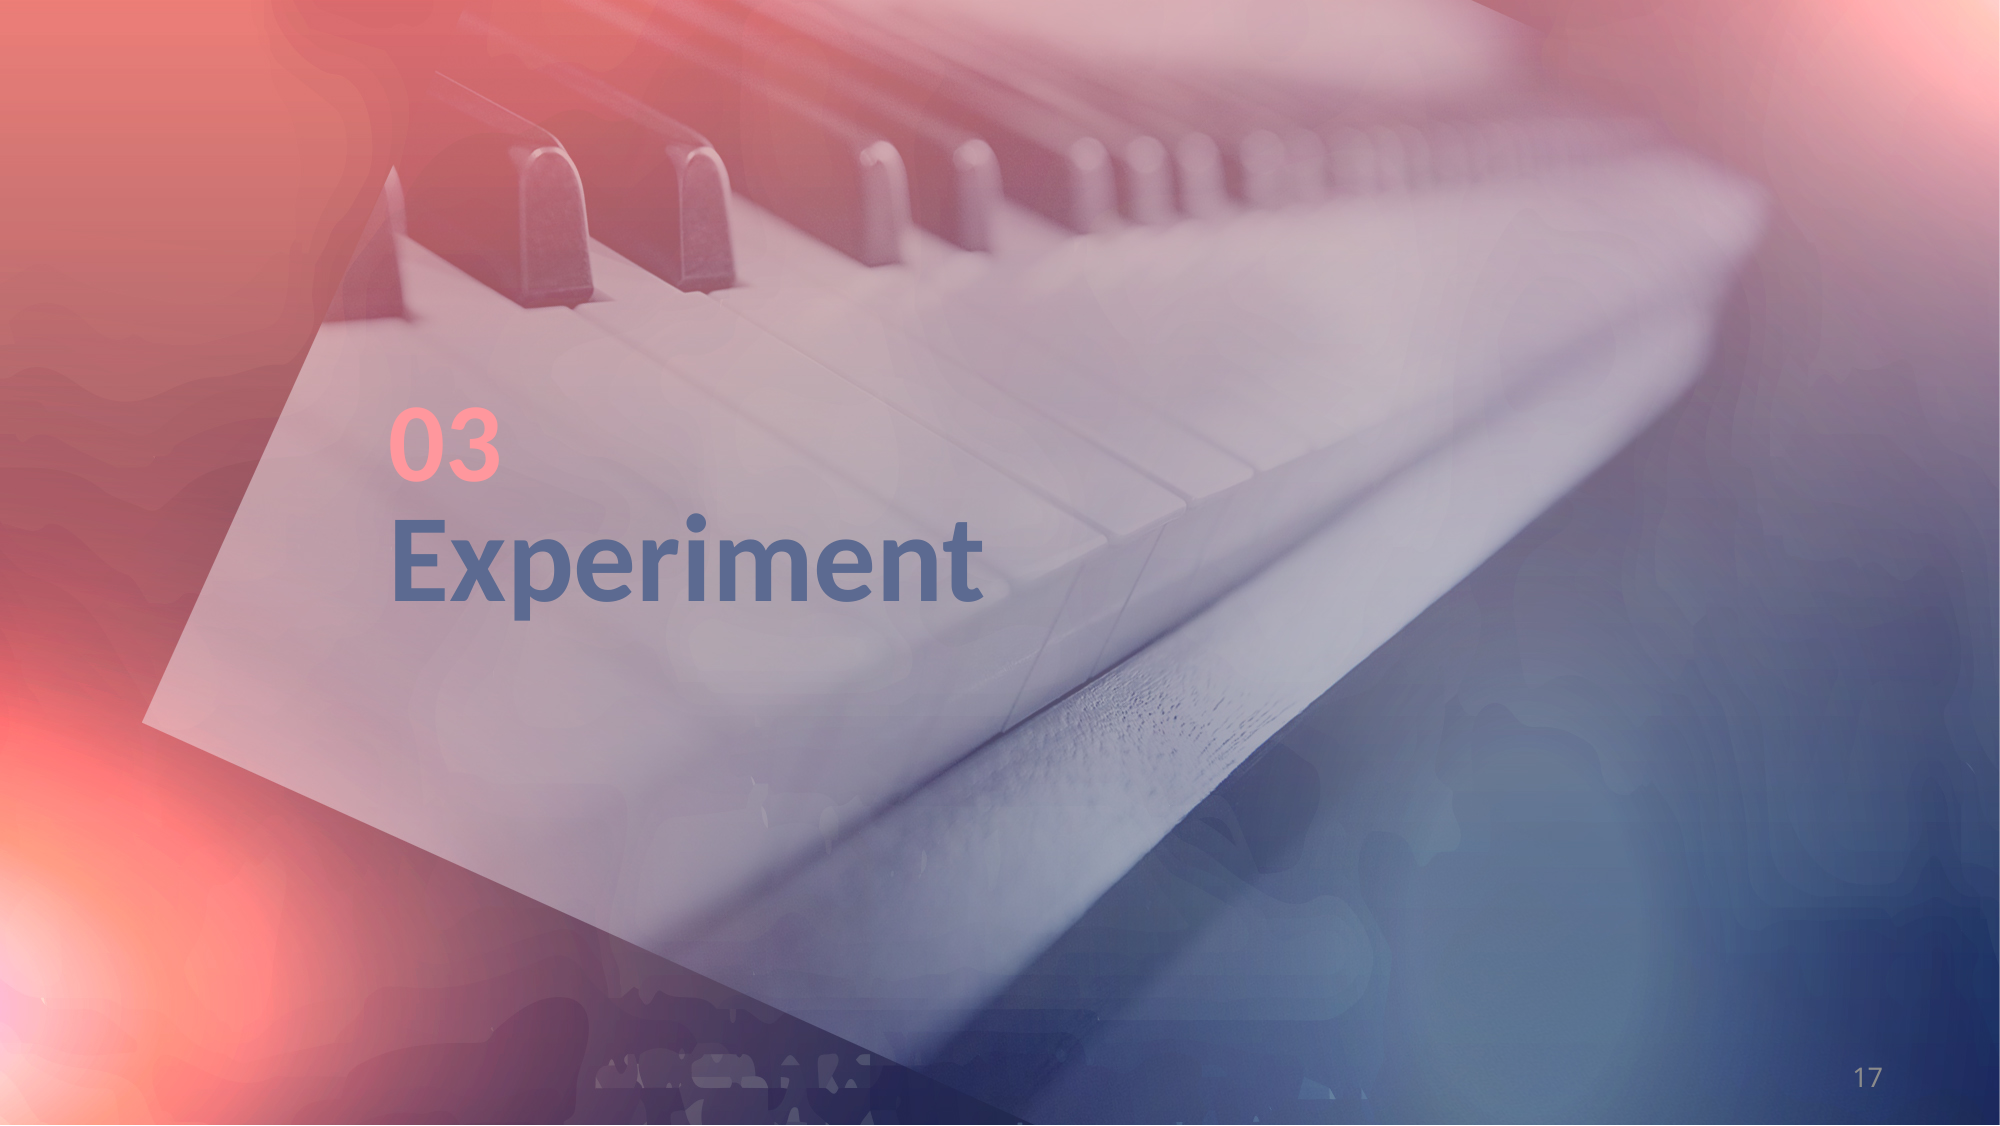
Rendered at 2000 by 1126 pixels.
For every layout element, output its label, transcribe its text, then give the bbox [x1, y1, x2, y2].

picture [0, 0, 2000, 1125]
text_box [373, 361, 1225, 636]
slide_number 17 [1433, 1054, 1900, 1103]
